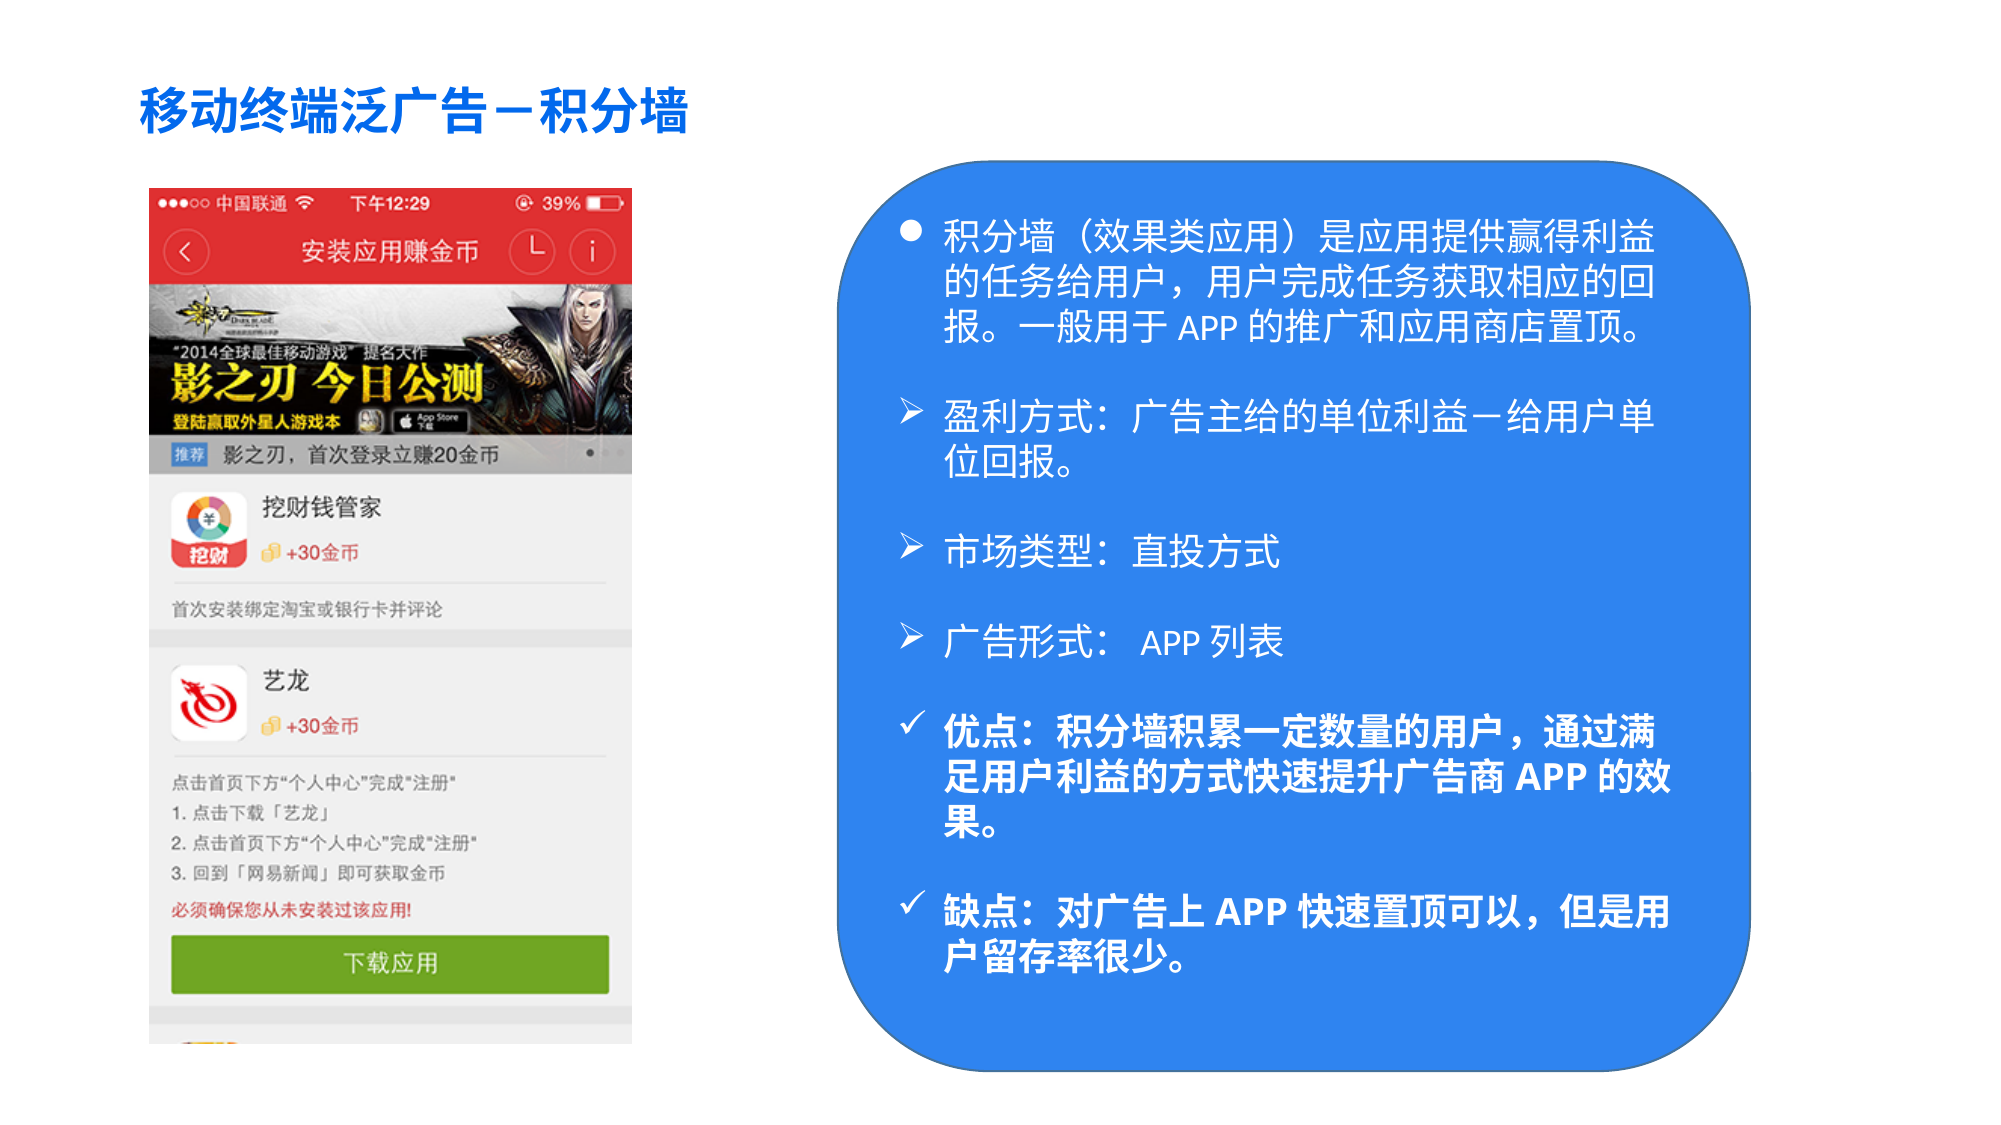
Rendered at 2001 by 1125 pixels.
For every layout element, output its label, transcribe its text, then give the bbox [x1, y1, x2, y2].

text_box 移动终端泛广告－积分墙 [124, 72, 1323, 148]
text_box 积分墙（效果类应用）是应用提供赢得利益的任务给用户，用户完成任务获取相应的回报。一般用于APP的推广和应用商店置顶。 盈利方式：广告主给的单位利益－给用户单位回报。 市场类型：直投方式 广告形式：APP列表 优点：积分墙积累一定数量的用户，通过满足用户利益的方式快速提升广告商APP的效果。 缺点：对广告上APP快速置顶可以，但是用户留存率很少。 [836, 160, 1752, 1073]
picture [149, 188, 632, 1044]
